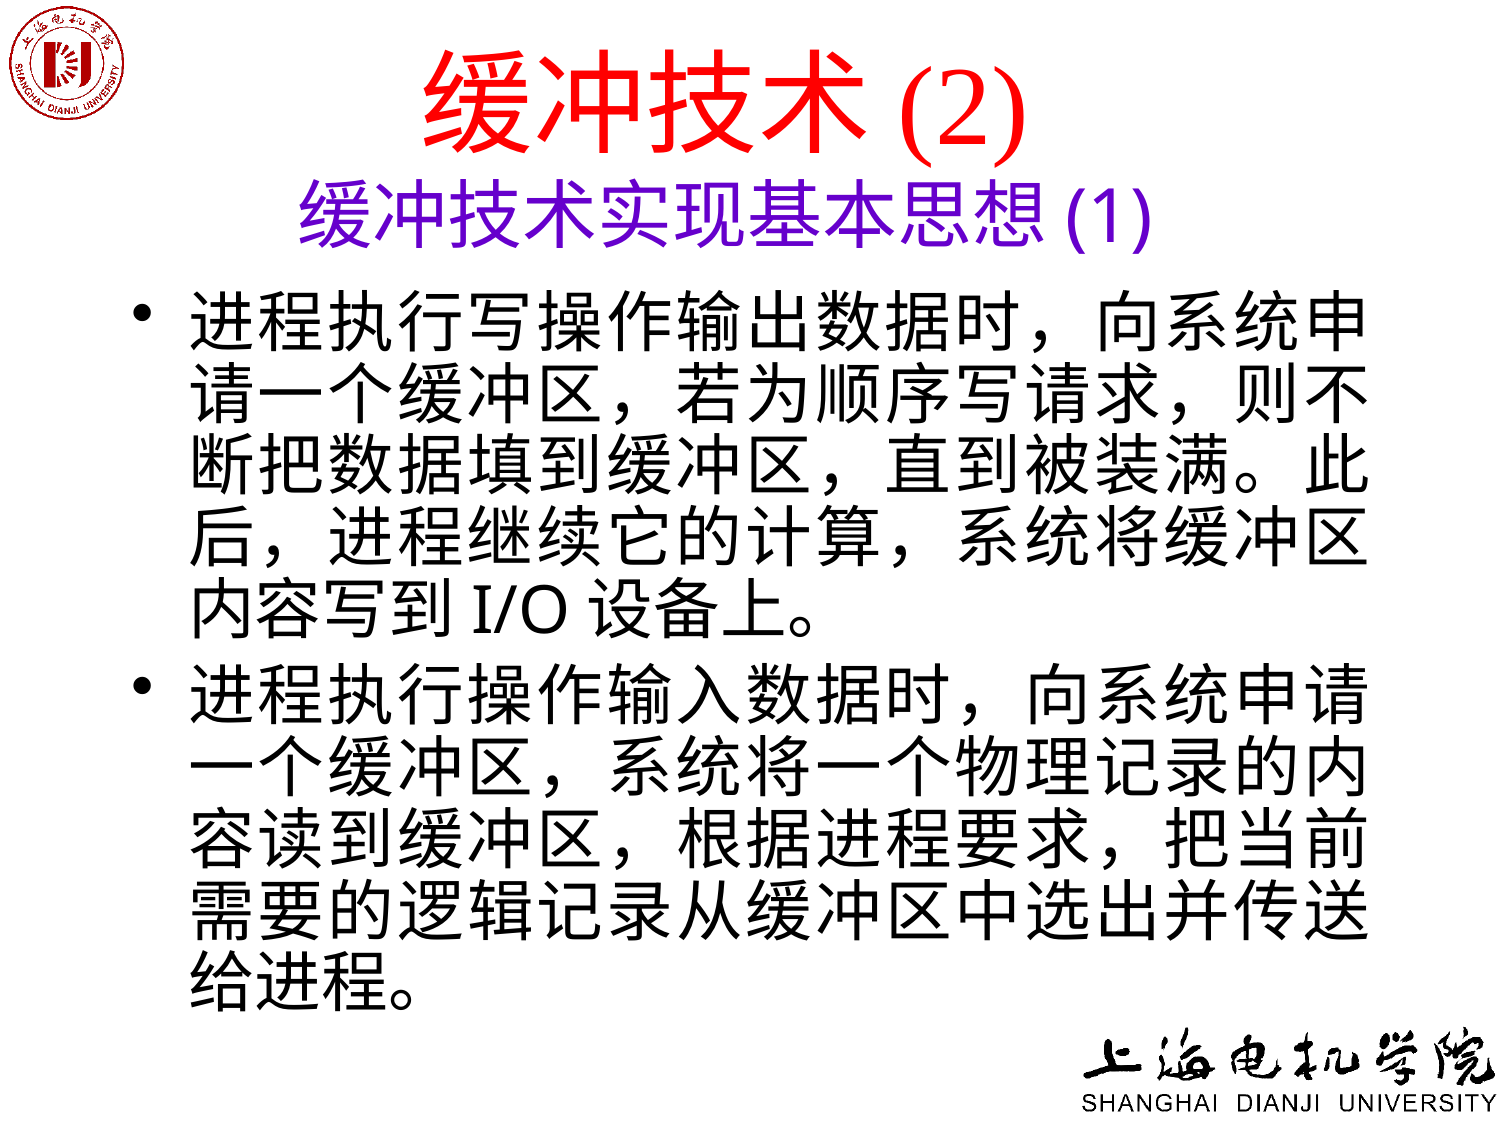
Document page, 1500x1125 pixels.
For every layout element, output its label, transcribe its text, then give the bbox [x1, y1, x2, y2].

picture [1079, 1023, 1500, 1114]
title 缓冲技术(2) 缓冲技术实现基本思想(1) [87, 24, 1363, 252]
list 进程执行写操作输出数据时，向系统申请一个缓冲区，若为顺序写请求，则不断把数据填到缓冲区，直到被装满。此后，进程继续它的计算，系统将缓冲区内容写到I/O设备上。 进程执行操作输入数据时，向系统申请一个缓冲区，系统将一个物理记录的内容读到缓冲区，根据进程要求，把当前需要的逻辑记录从缓冲区中选出并传送给进程。 [117, 281, 1386, 952]
picture [9, 6, 124, 120]
